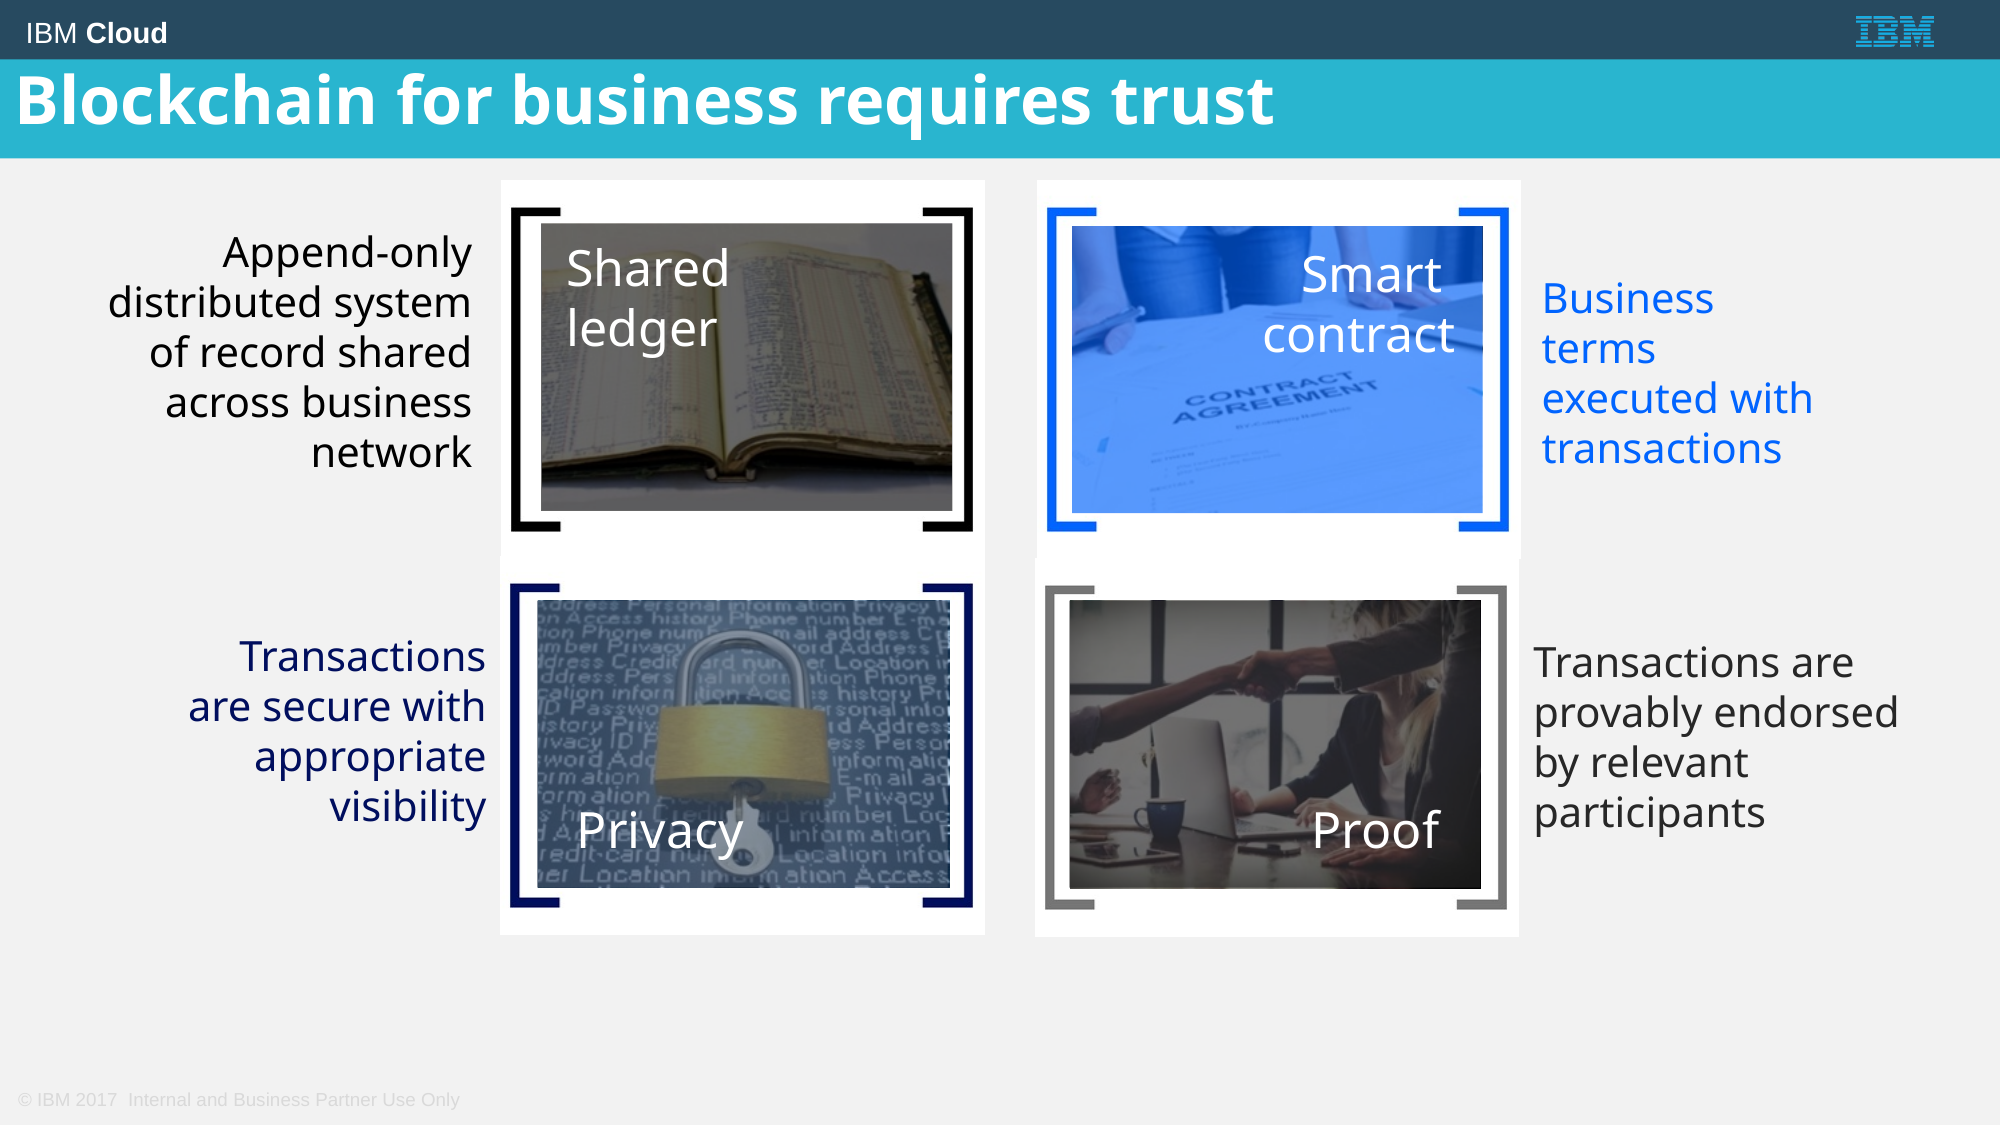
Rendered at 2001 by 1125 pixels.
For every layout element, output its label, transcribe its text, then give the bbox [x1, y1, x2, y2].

picture [1856, 16, 1934, 47]
text_box Business terms executed with transactions [1526, 261, 1832, 482]
text_box Append-only distributed system of record shared across business network [50, 275, 488, 425]
text_box Transactions are secure with appropriate visibility [171, 631, 500, 829]
text_box Transactions are provably endorsed by relevant participants [1519, 633, 1922, 837]
picture [1035, 180, 1521, 937]
list Blockchain for business requires trust [0, 59, 2000, 159]
picture [500, 180, 985, 935]
